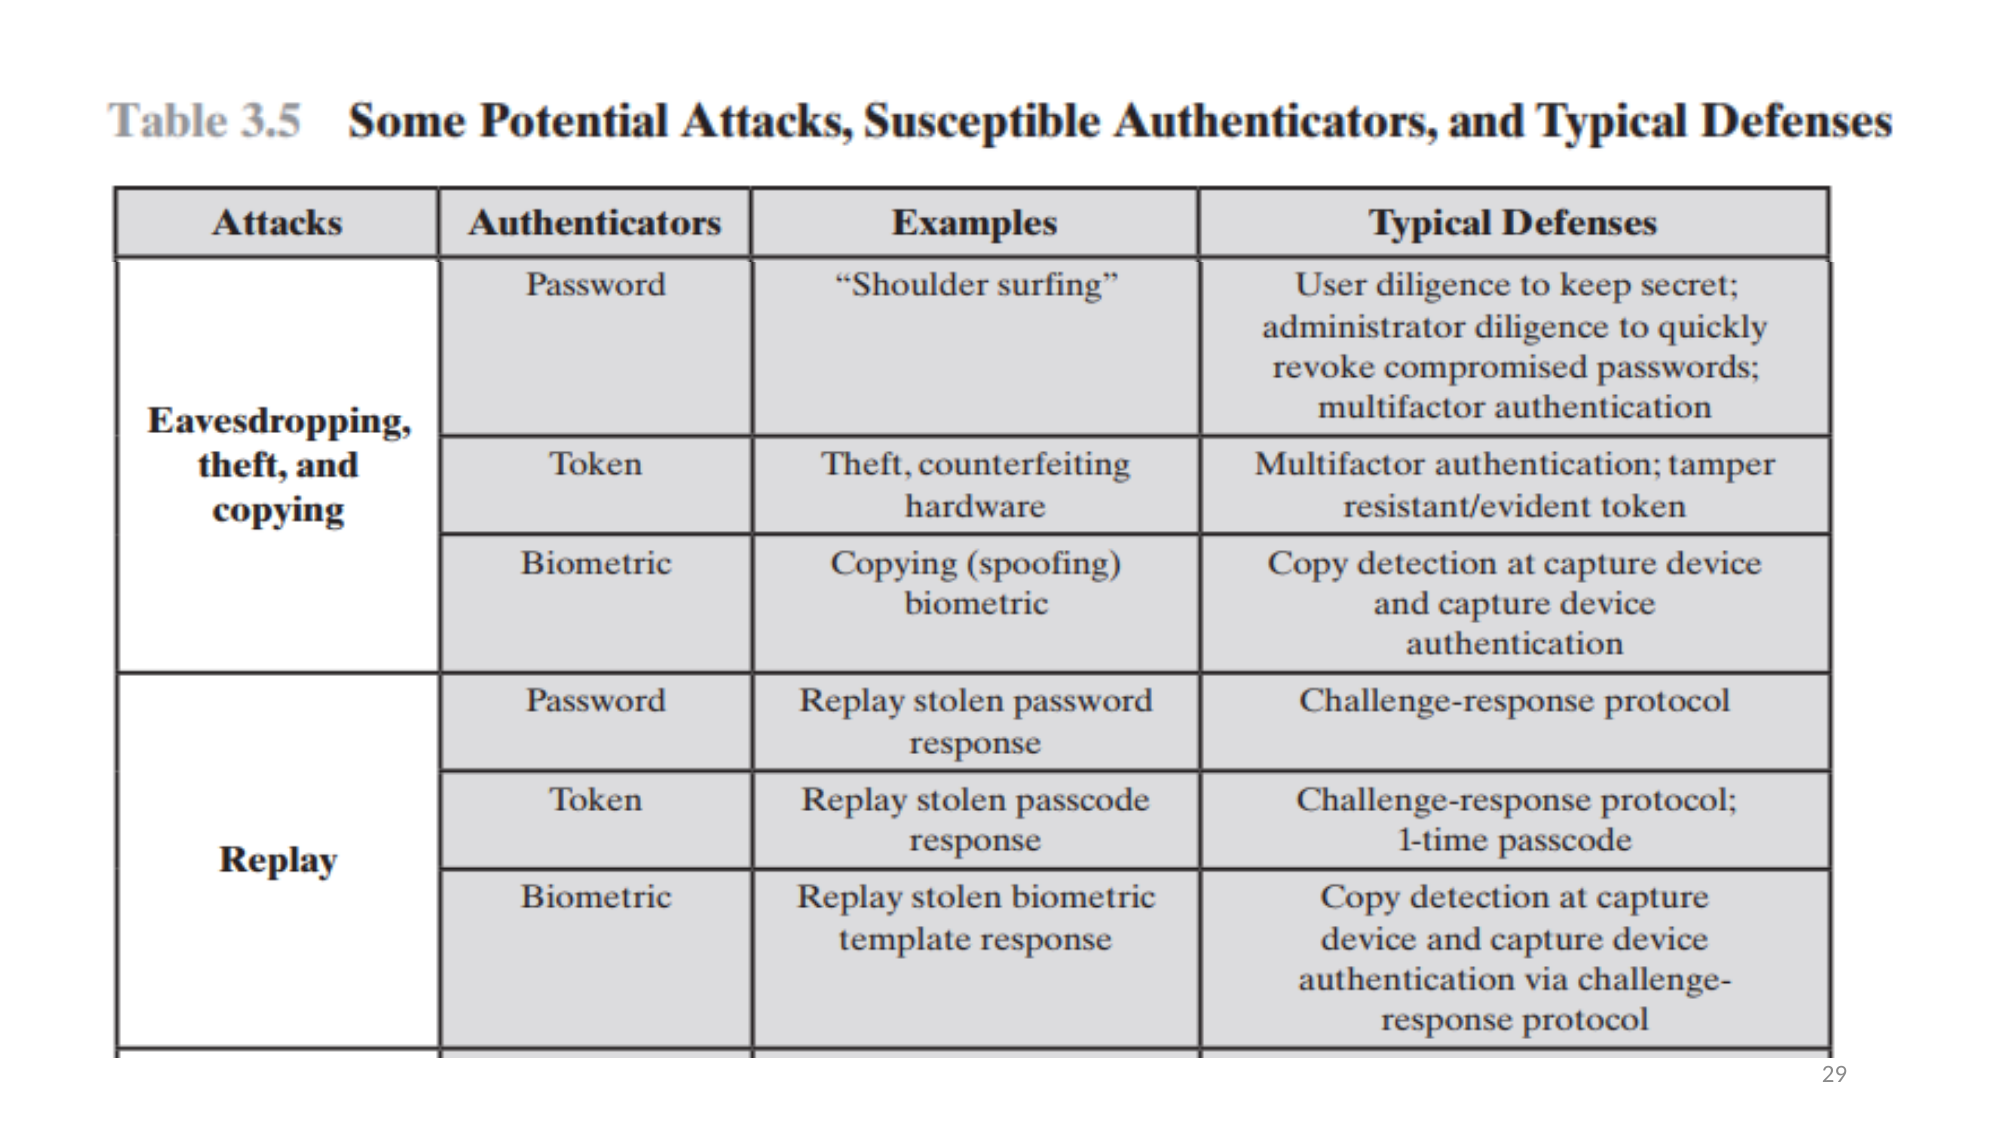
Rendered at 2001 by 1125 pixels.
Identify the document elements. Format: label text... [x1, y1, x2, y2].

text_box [105, 180, 1837, 1059]
slide_number 29 [1412, 1042, 1863, 1103]
picture [77, 70, 1915, 161]
